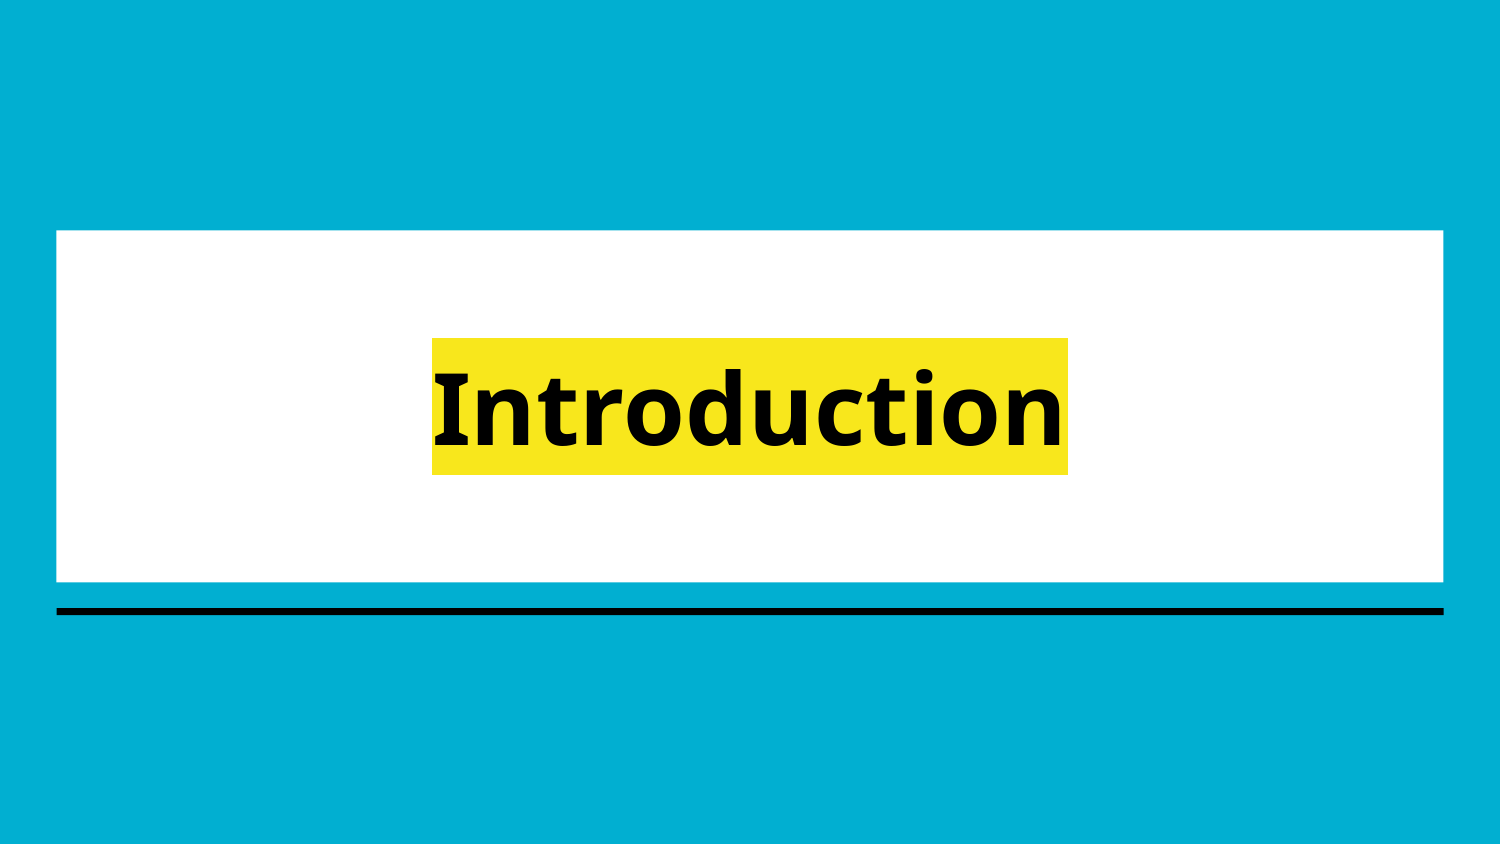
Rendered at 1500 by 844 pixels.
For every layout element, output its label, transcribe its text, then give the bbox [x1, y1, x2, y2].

title Introduction [56, 230, 1444, 583]
